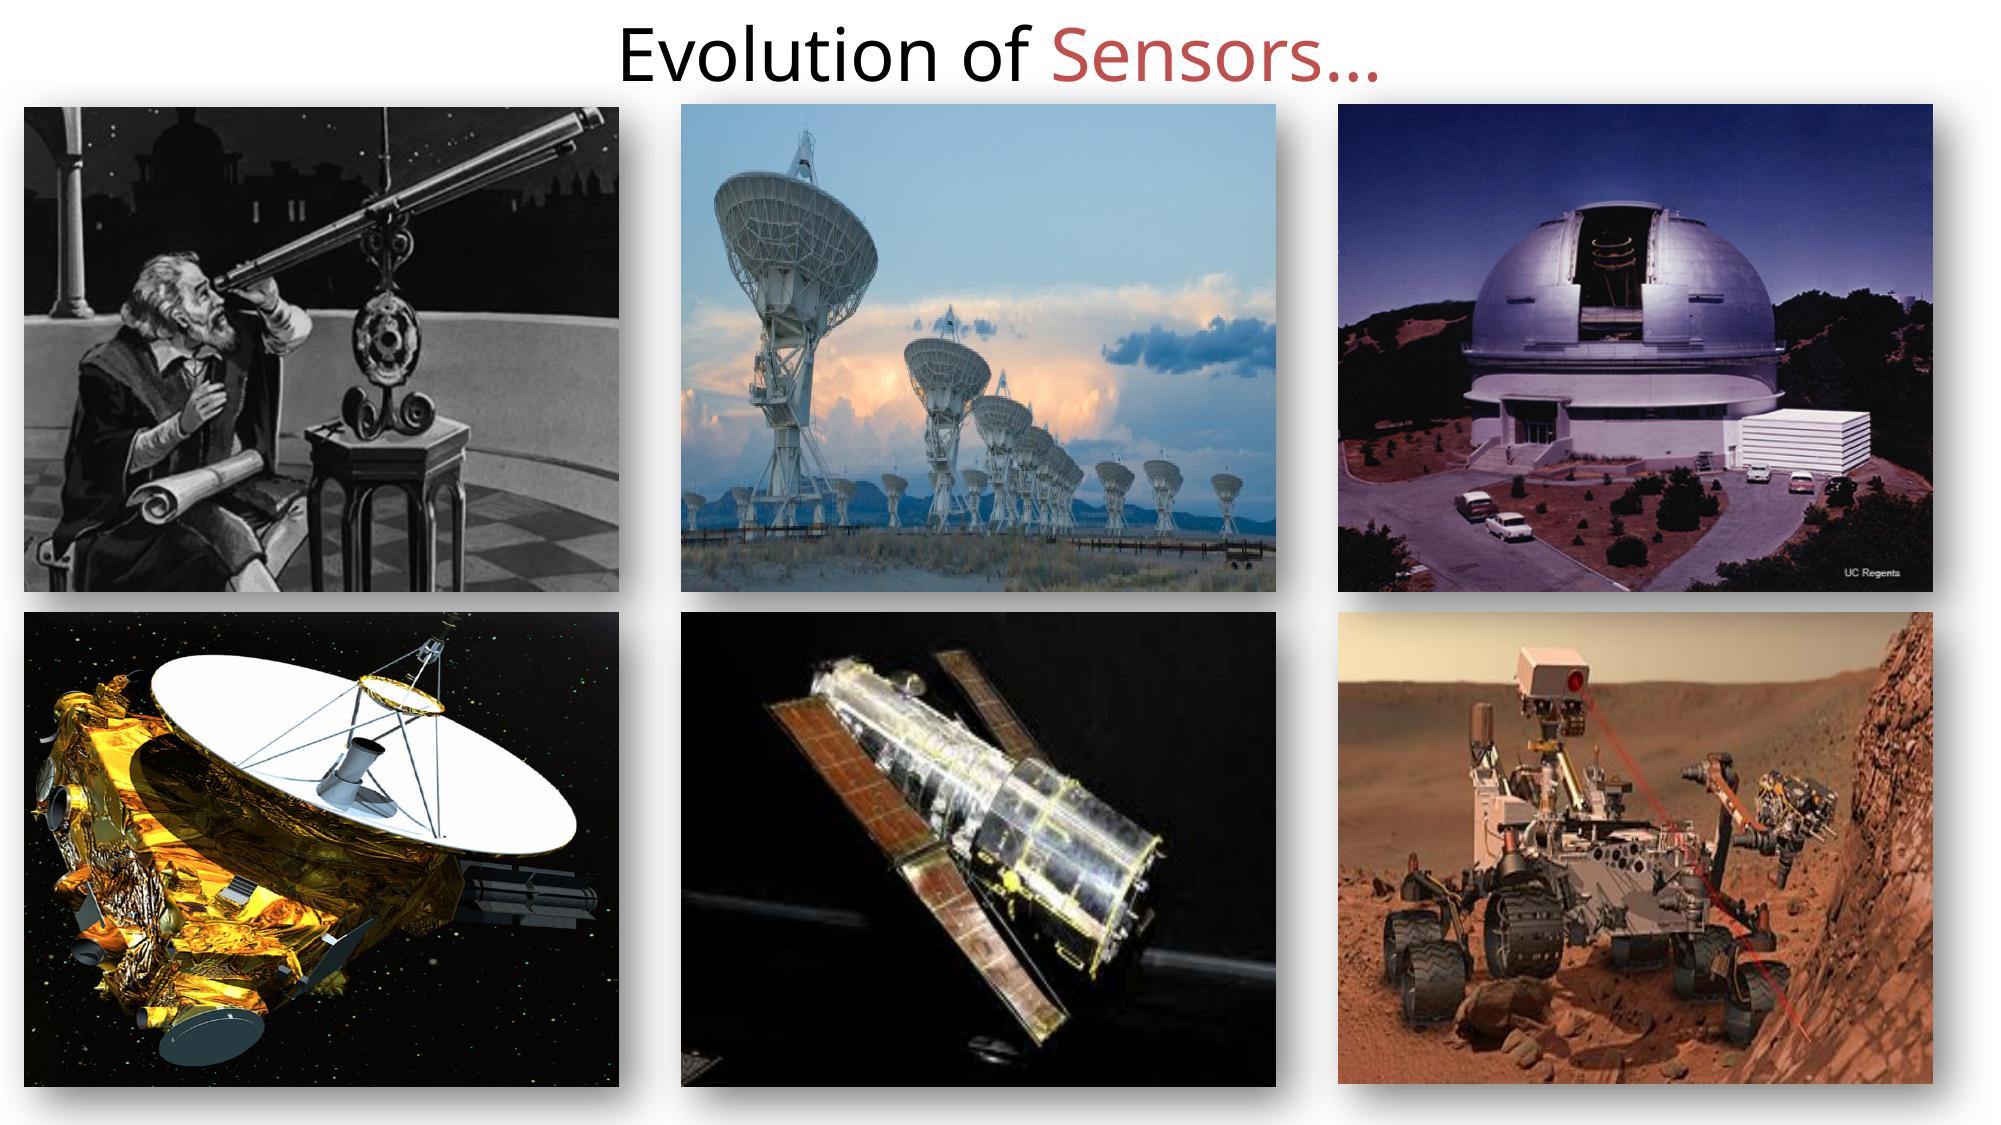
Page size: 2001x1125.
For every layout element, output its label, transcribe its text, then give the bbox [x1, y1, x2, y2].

picture [681, 612, 1276, 1087]
picture [24, 612, 619, 1087]
picture [1338, 612, 1933, 1085]
picture [24, 107, 619, 593]
picture [681, 103, 1276, 593]
picture [1338, 103, 1933, 593]
title Evolution of Sensors… [0, 0, 2000, 105]
